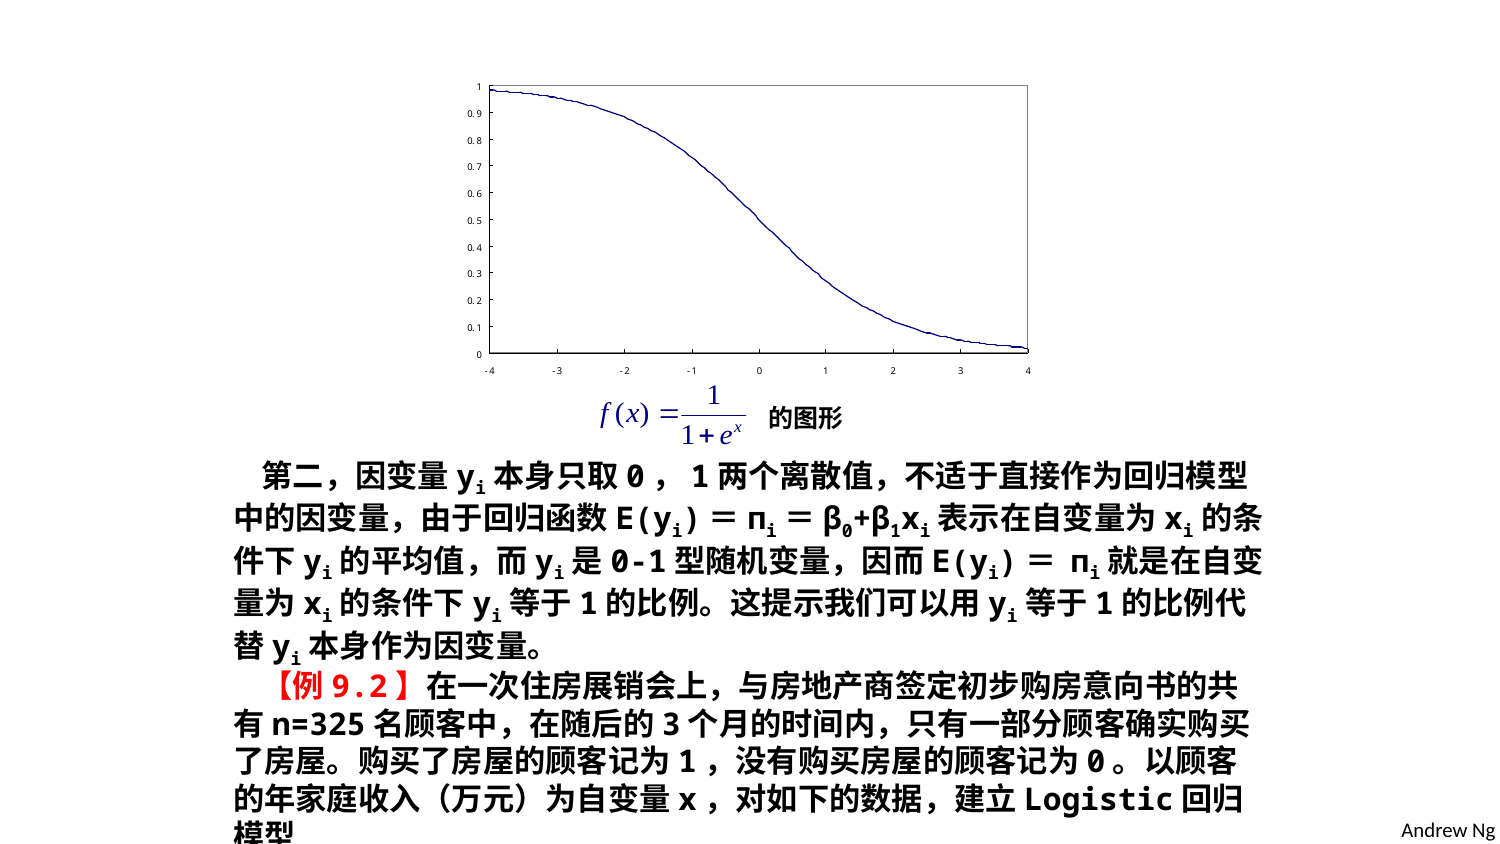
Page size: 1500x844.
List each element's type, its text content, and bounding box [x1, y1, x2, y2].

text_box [448, 58, 1052, 450]
text_box 第二，因变量yi本身只取0，1两个离散值，不适于直接作为回归模型中的因变量，由于回归函数E(yi)＝пi＝β0+β1xi表示在自变量为xi的条件下yi的平均值，而yi是0-1型随机变量，因而E(yi)＝ пi就是在自变量为xi的条件下yi等于1的比例。这提示我们可以用yi等于1的比例代替yi本身作为因变量。 [218, 448, 1282, 659]
text_box 【例9.2】在一次住房展销会上，与房地产商签定初步购房意向书的共有n=325名顾客中，在随后的3个月的时间内，只有一部分顾客确实购买了房屋。购买了房屋的顾客记为1，没有购买房屋的顾客记为0。以顾客的年家庭收入（万元）为自变量x，对如下的数据，建立Logistic回归模型 [218, 659, 1282, 844]
